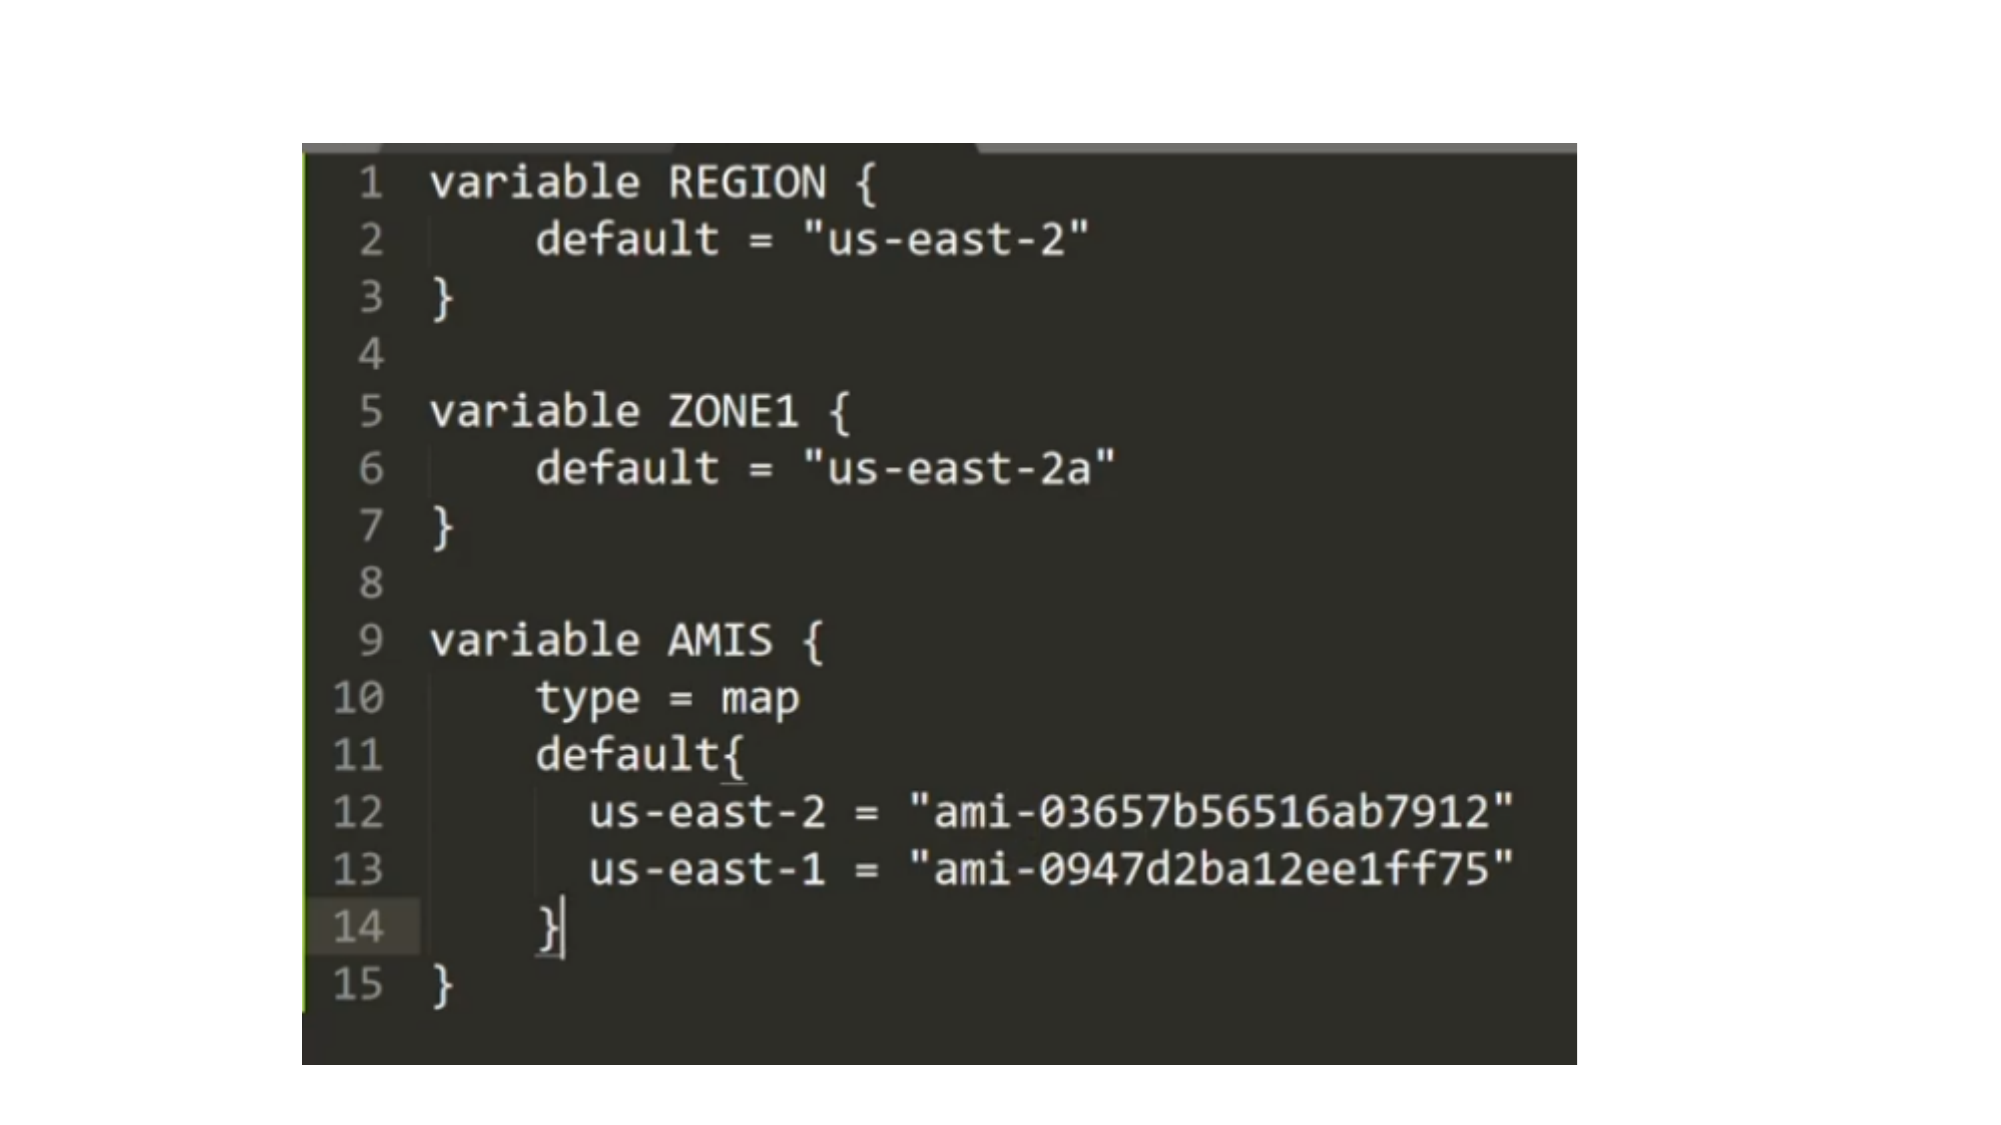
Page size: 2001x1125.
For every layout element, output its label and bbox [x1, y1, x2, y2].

picture [302, 143, 1578, 1065]
